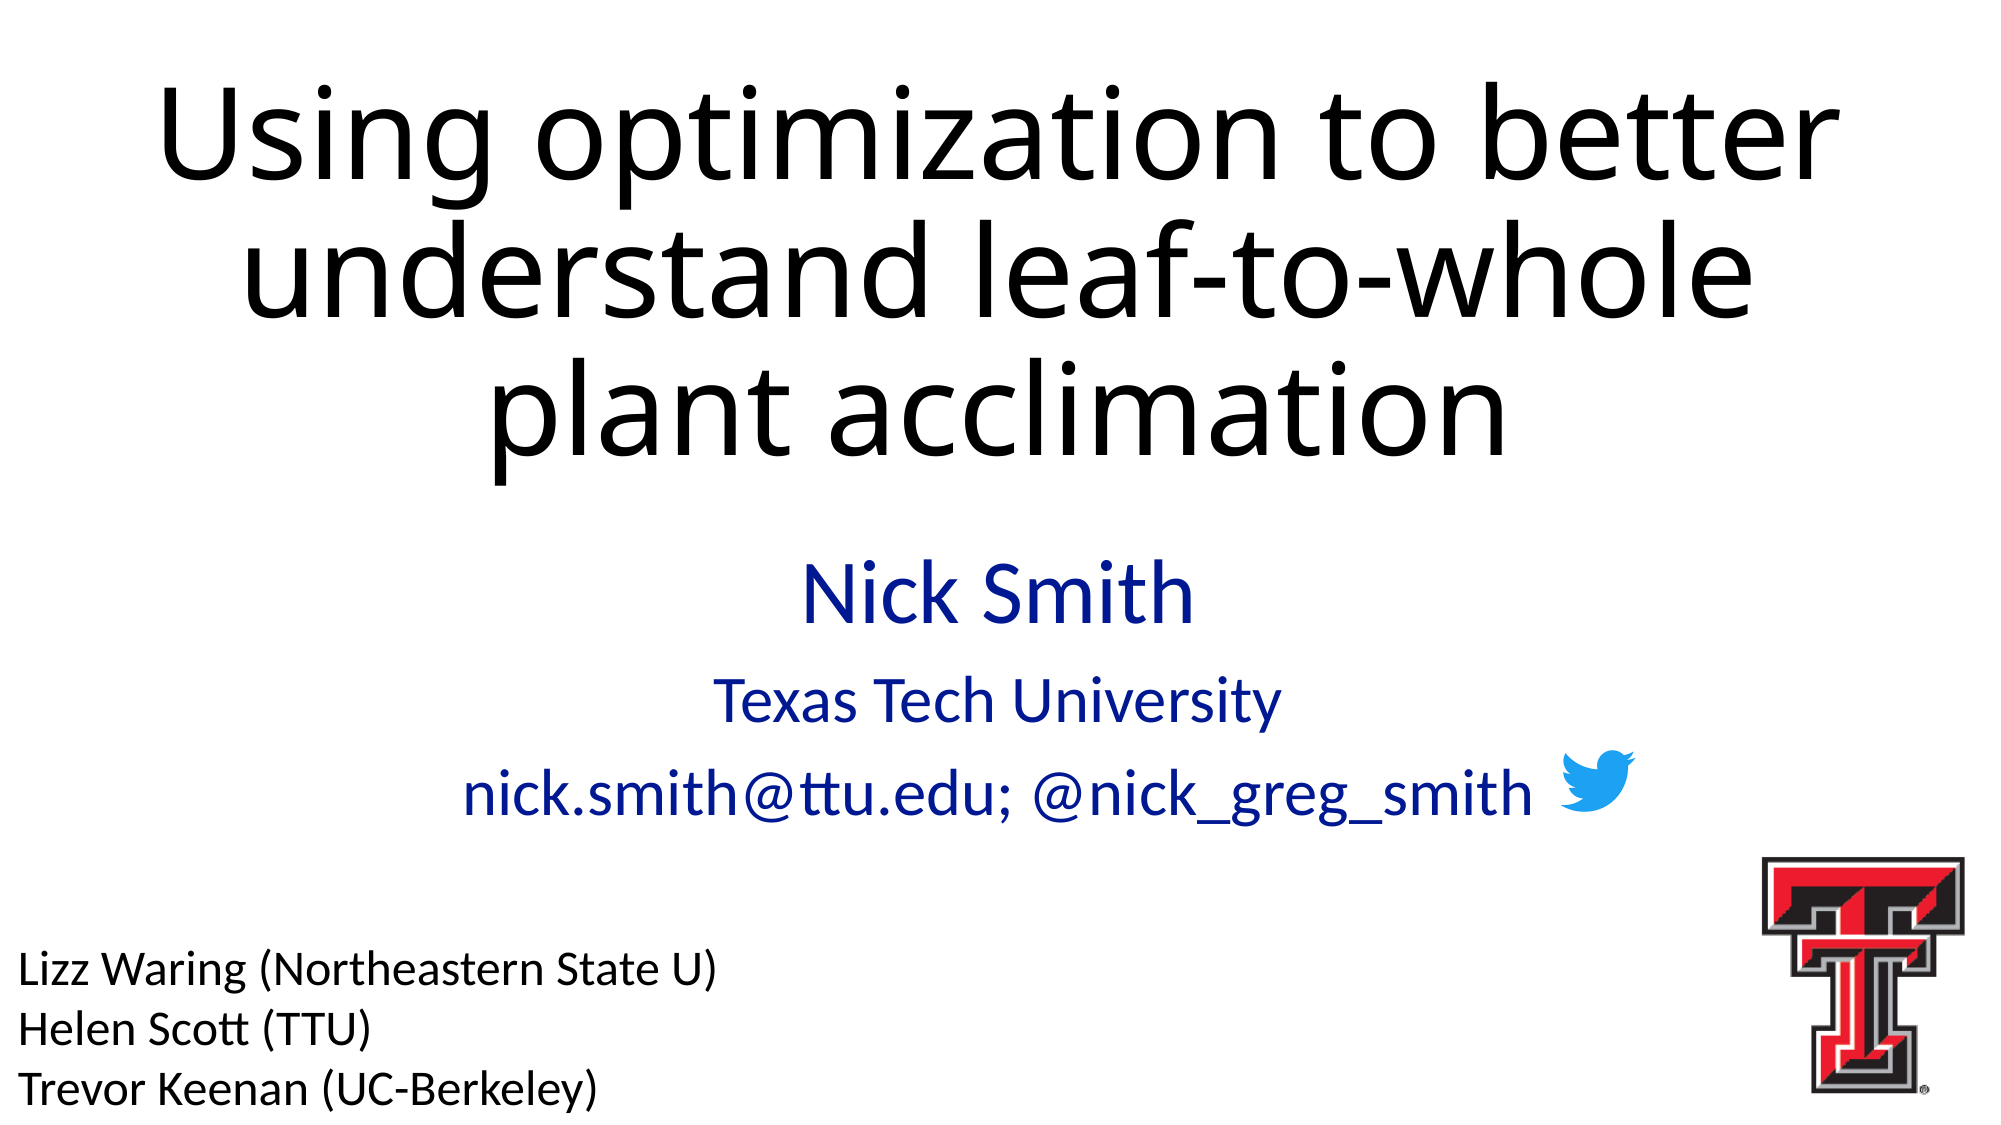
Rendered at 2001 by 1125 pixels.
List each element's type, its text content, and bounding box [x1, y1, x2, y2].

picture [1735, 836, 2000, 1125]
text_box Lizz Waring (Northeastern State U) Helen Scott (TTU) Trevor Keenan (UC-Berkeley) [3, 928, 734, 1123]
picture [1560, 750, 1636, 812]
title Using optimization to better understand leaf-to-whole plant acclimation [89, 58, 1908, 491]
subtitle Nick Smith Texas Tech University nick.smith@ttu.edu; @nick_greg_smith [248, 537, 1749, 856]
